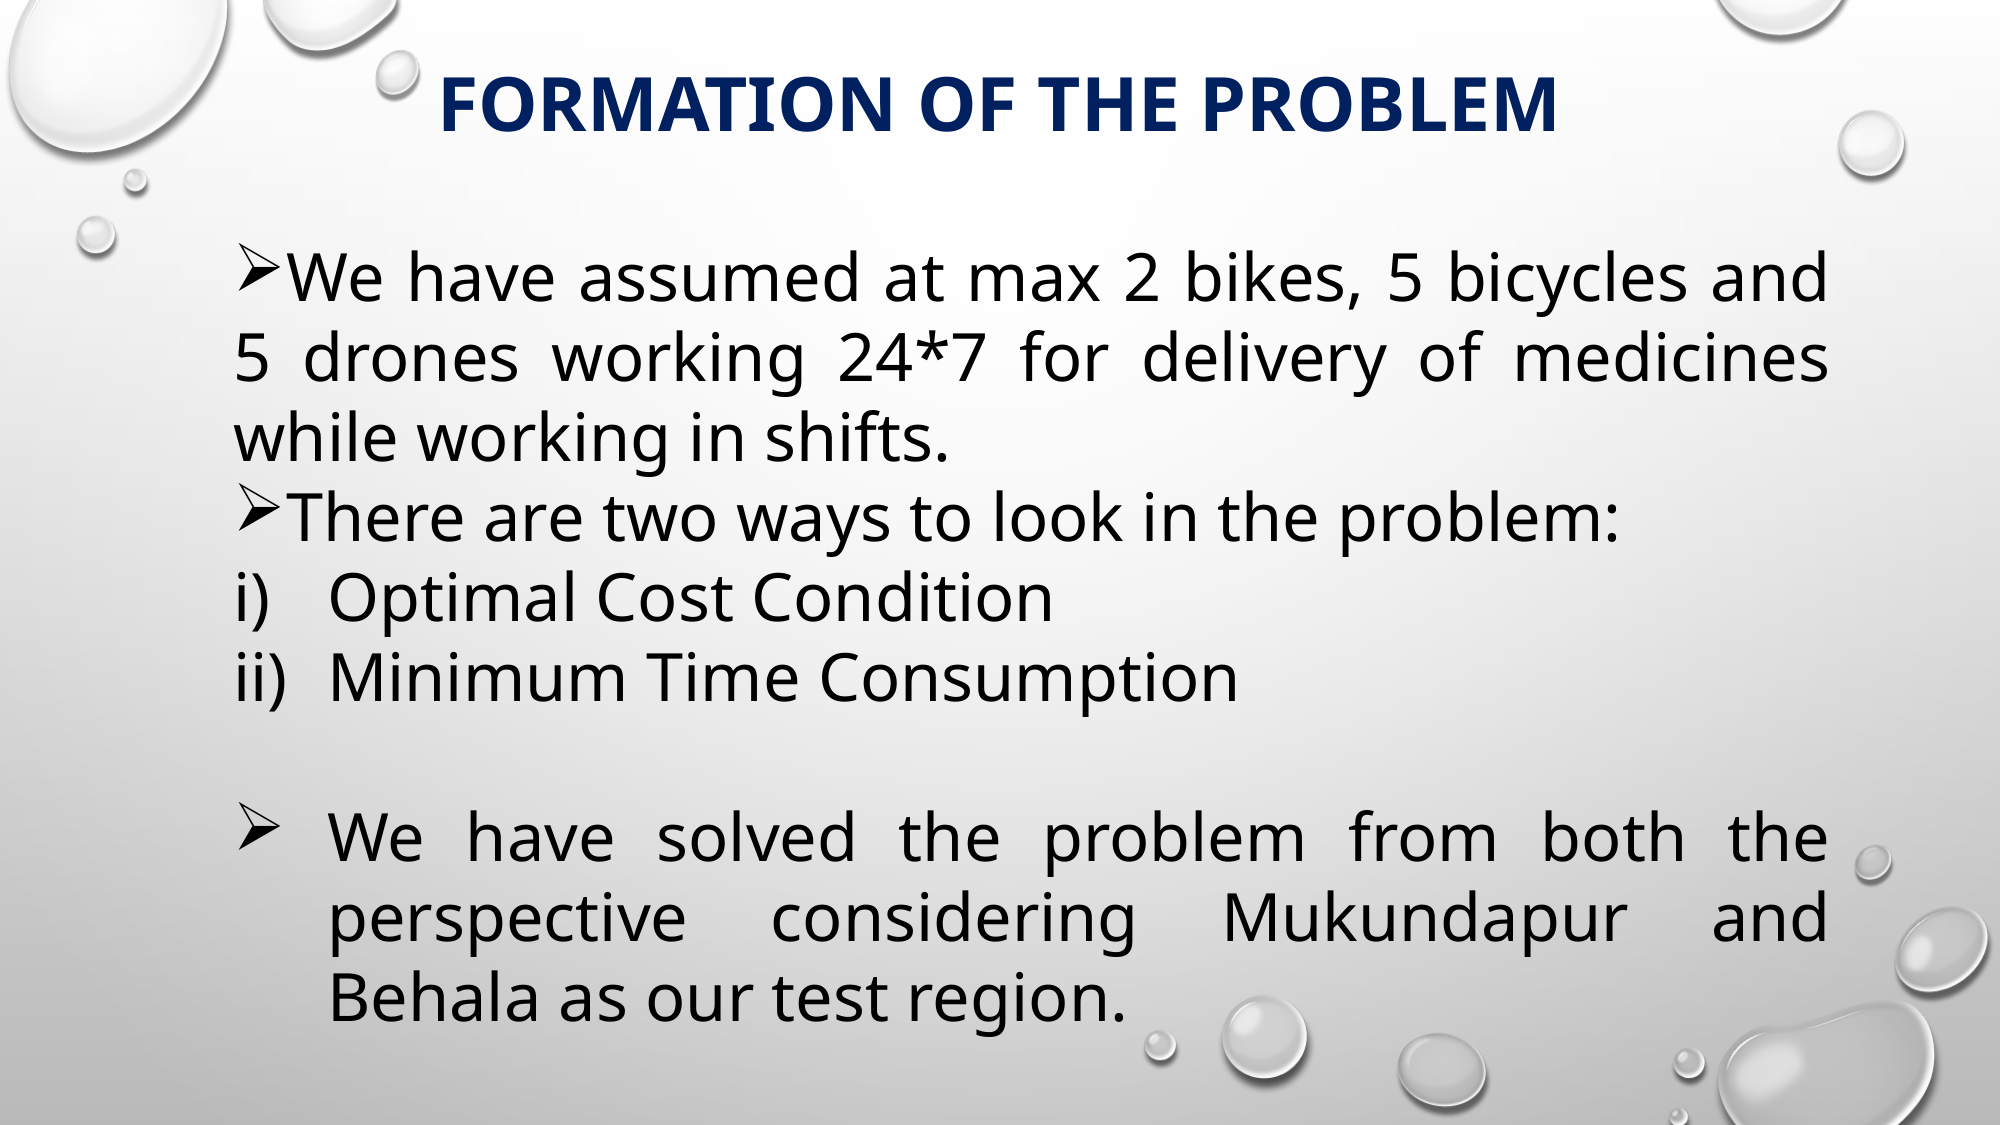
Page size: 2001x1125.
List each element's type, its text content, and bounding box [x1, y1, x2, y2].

text_box We have assumed at max 2 bikes, 5 bicycles and 5 drones working 24*7 for delivery of medicines while working in shifts. There are two ways to look in the problem: Optimal Cost Condition Minimum Time Consumption We have solved the problem from both the perspective considering Mukundapur and Behala as our test region. [218, 147, 1848, 1123]
text_box Formation of the problem [137, 59, 1863, 170]
picture [0, 0, 2000, 1125]
